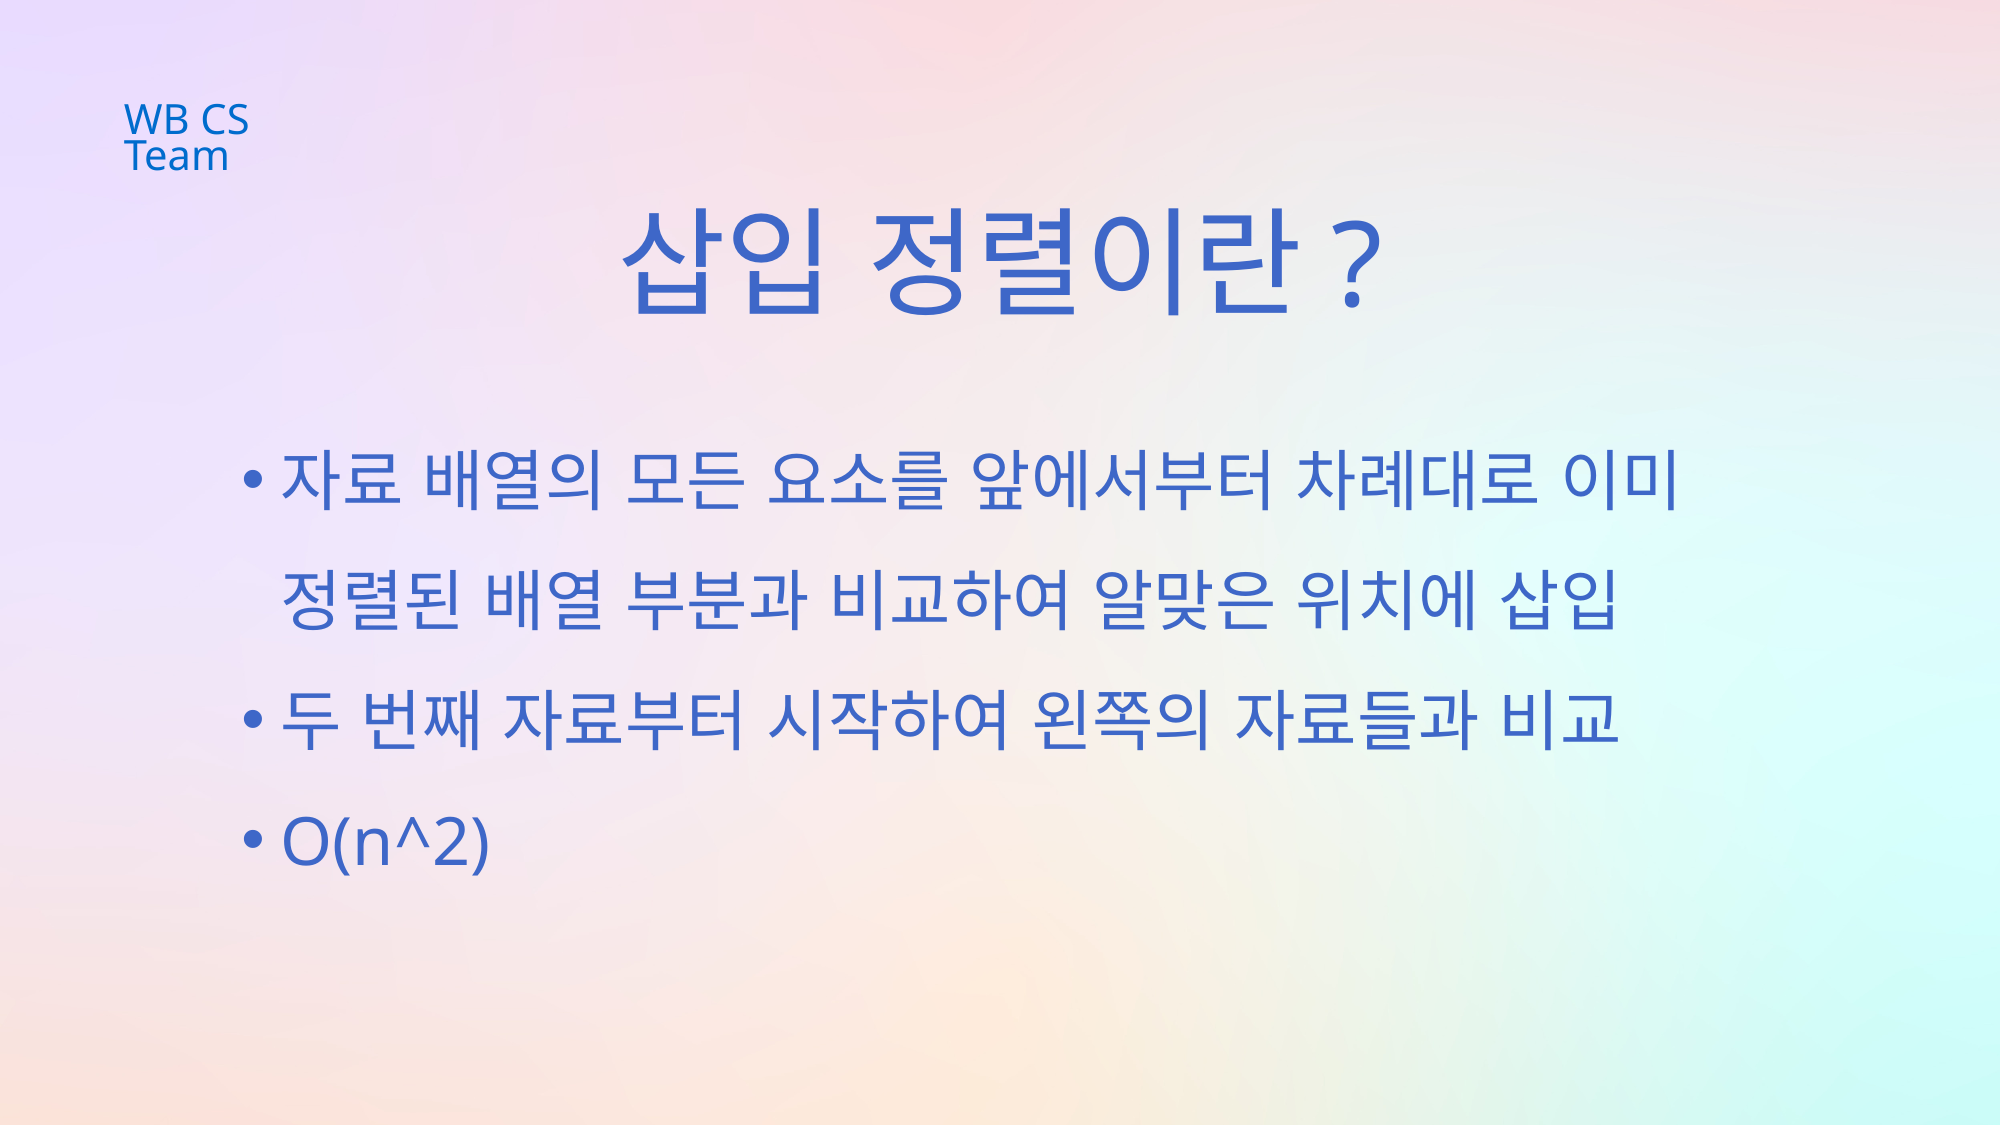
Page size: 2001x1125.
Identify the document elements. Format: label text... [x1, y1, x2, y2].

text_box 자료 배열의 모든 요소를 앞에서부터 차례대로 이미 정렬된 배열 부분과 비교하여 알맞은 위치에 삽입 두 번째 자료부터 시작하여 왼쪽의 자료들과 비교 O(n^2) [202, 398, 1798, 879]
text_box [0, 0, 2000, 1125]
text_box WB CS Team [123, 106, 358, 179]
text_box 삽입 정렬이란? [546, 224, 1454, 330]
